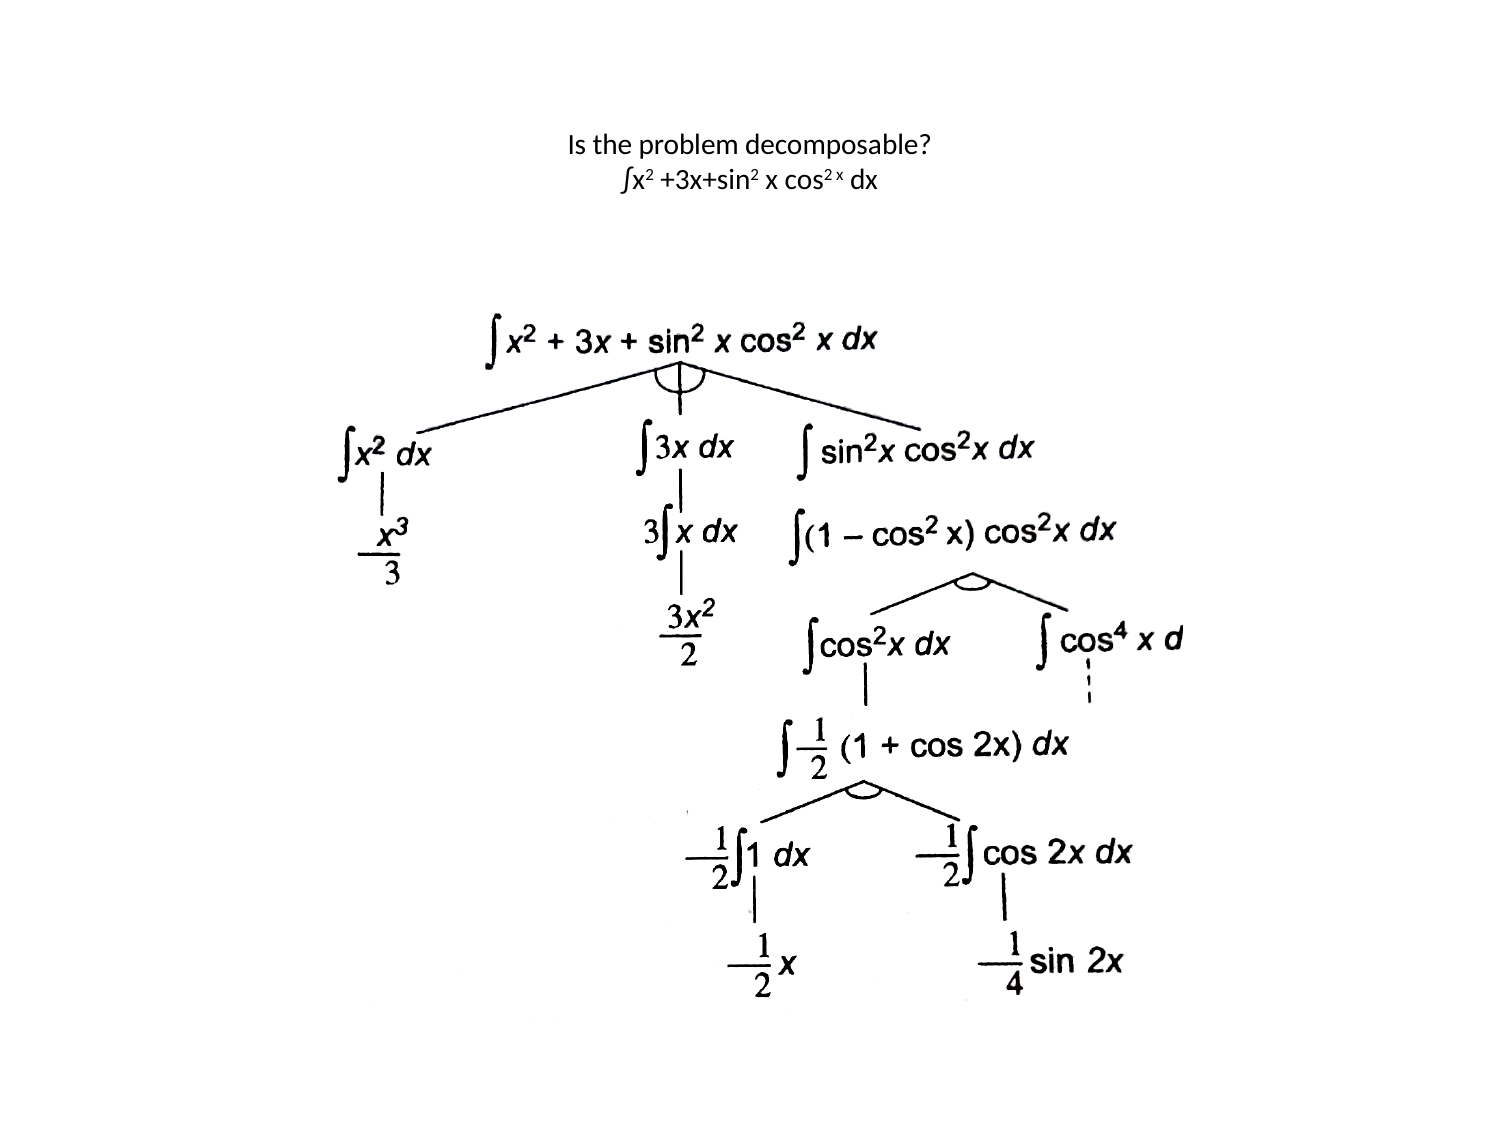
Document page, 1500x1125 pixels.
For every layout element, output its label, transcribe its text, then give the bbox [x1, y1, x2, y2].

title Is the problem decomposable? ∫x2 +3x+sin2 x cos2 x dx [75, 45, 1425, 275]
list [324, 294, 1183, 1026]
